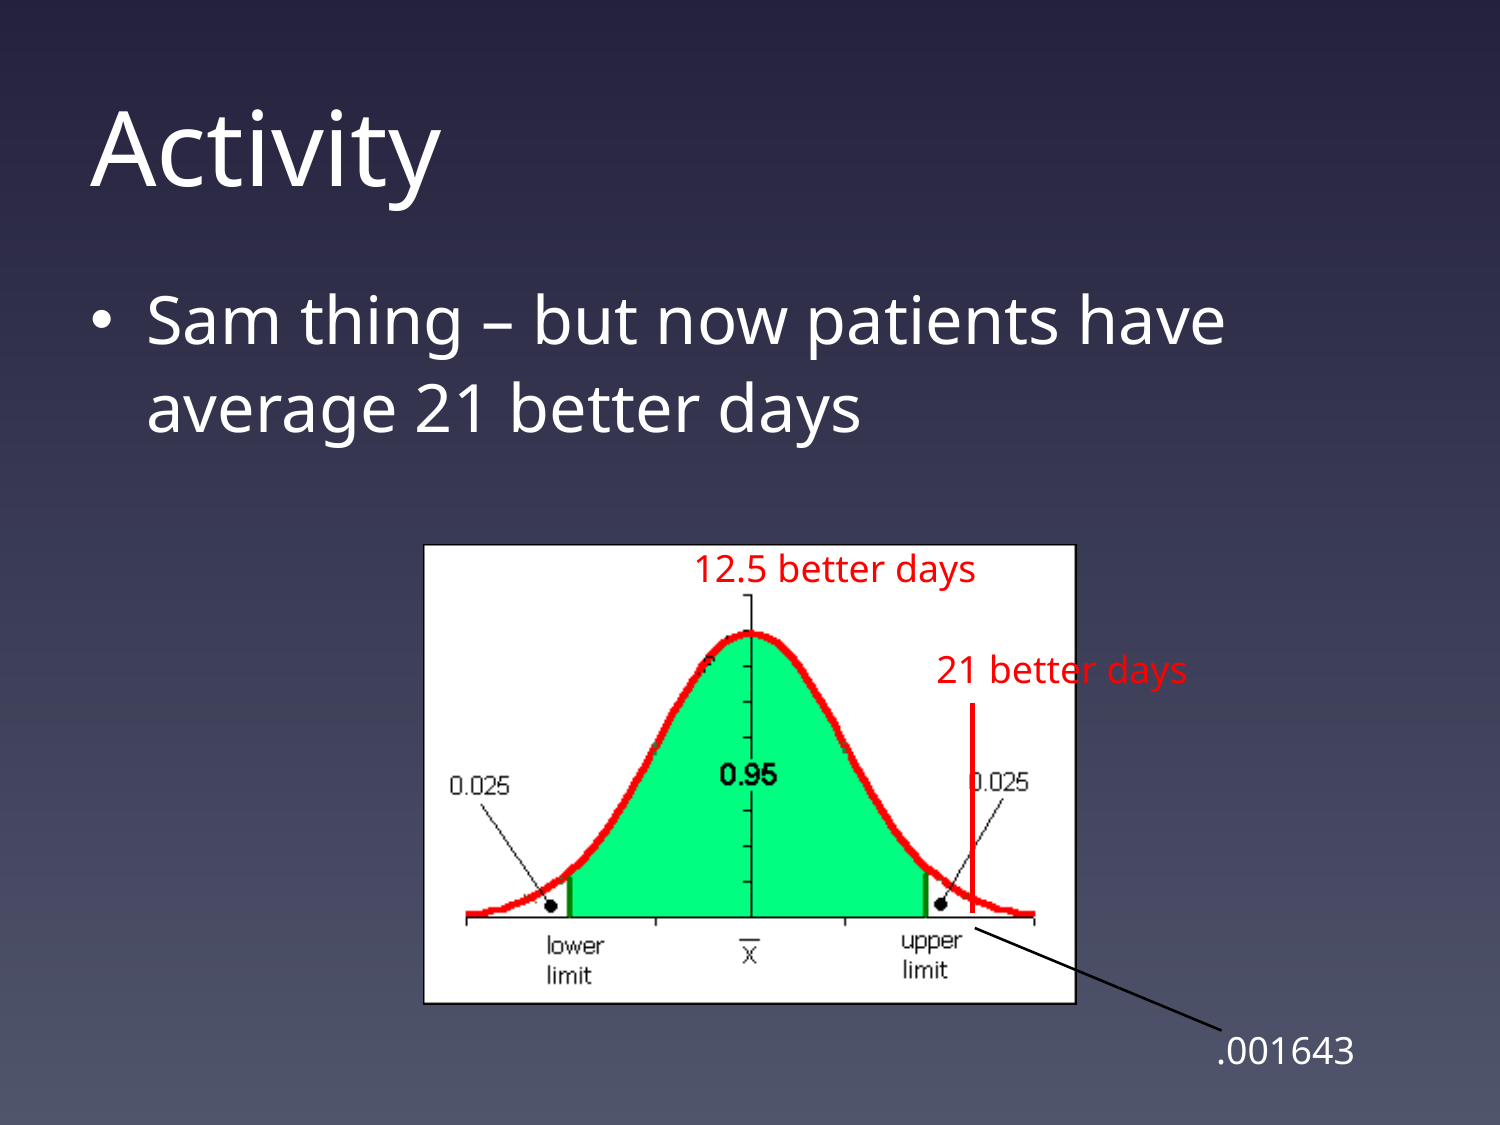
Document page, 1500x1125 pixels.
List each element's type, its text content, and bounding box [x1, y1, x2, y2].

text_box 21 better days [1080, 638, 1203, 699]
text_box 12.5 better days [678, 537, 992, 542]
title Activity [75, 75, 1425, 262]
text_box .001643 [1201, 1019, 1370, 1080]
list Sam thing – but now patients have average 21 better days [75, 262, 1425, 1005]
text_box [974, 927, 1222, 1031]
picture [423, 544, 1077, 1006]
